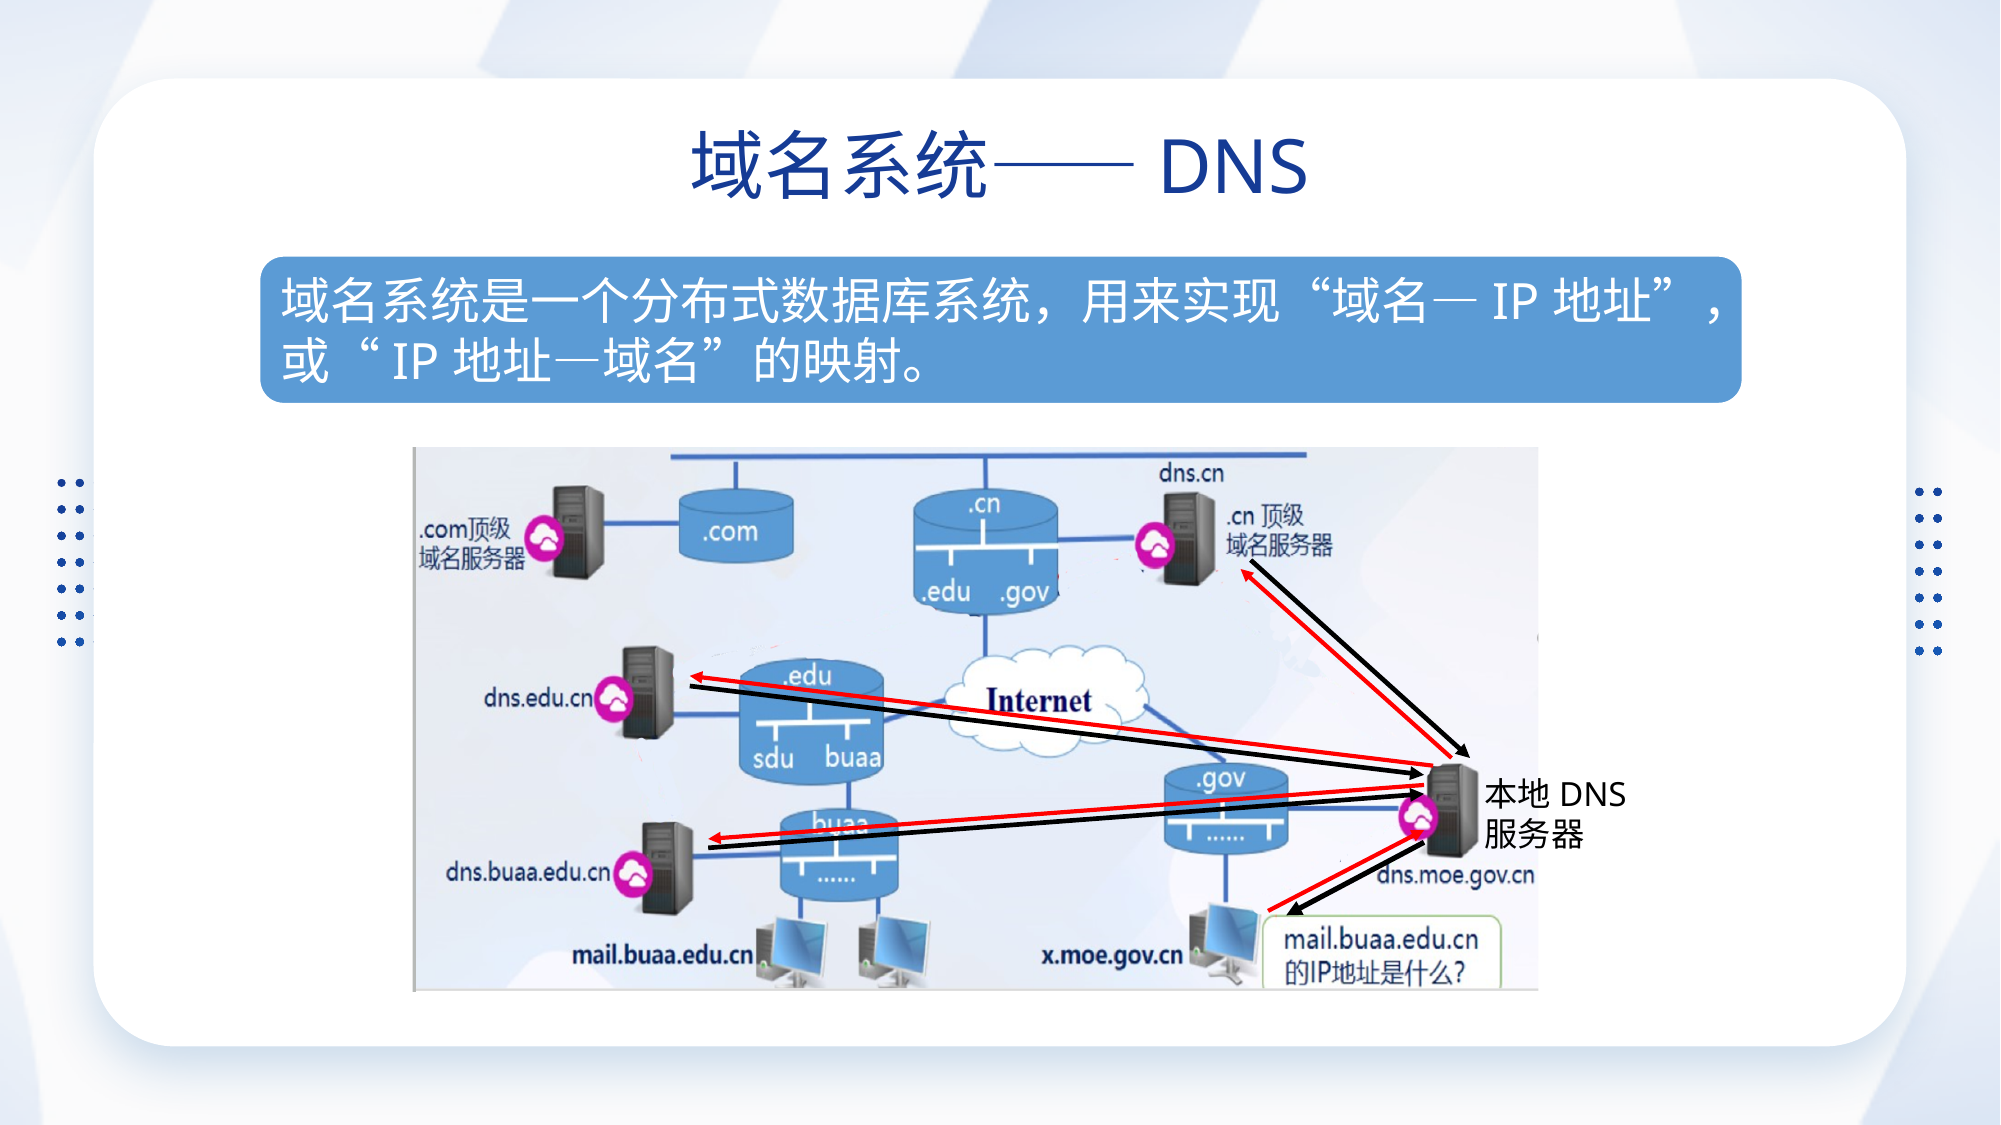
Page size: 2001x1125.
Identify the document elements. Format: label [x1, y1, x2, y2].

text_box [689, 686, 1425, 775]
text_box [1240, 568, 1452, 759]
text_box [689, 675, 1240, 686]
text_box [1250, 559, 1470, 758]
text_box [1286, 842, 1425, 916]
picture [0, 0, 2000, 1125]
text_box [1425, 759, 1434, 766]
text_box [708, 784, 1425, 793]
text_box [412, 447, 1673, 992]
text_box [708, 793, 1425, 848]
text_box [1267, 829, 1425, 911]
